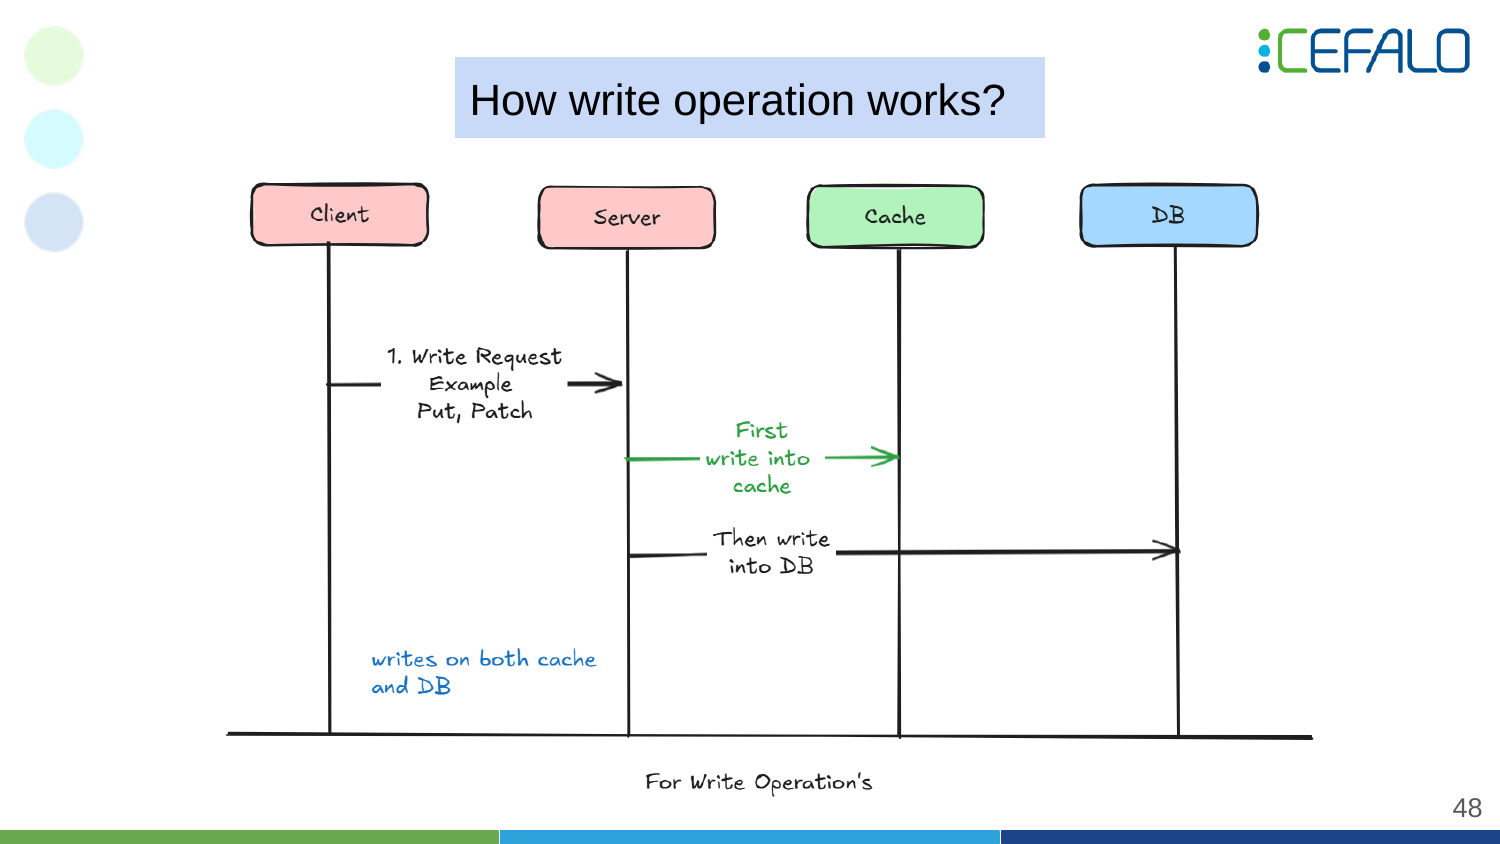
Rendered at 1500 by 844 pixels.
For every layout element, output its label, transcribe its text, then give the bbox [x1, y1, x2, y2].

text_box How write operation works? [454, 56, 1046, 139]
picture [171, 157, 1343, 812]
picture [1258, 28, 1470, 73]
slide_number ‹#› [1403, 779, 1494, 844]
